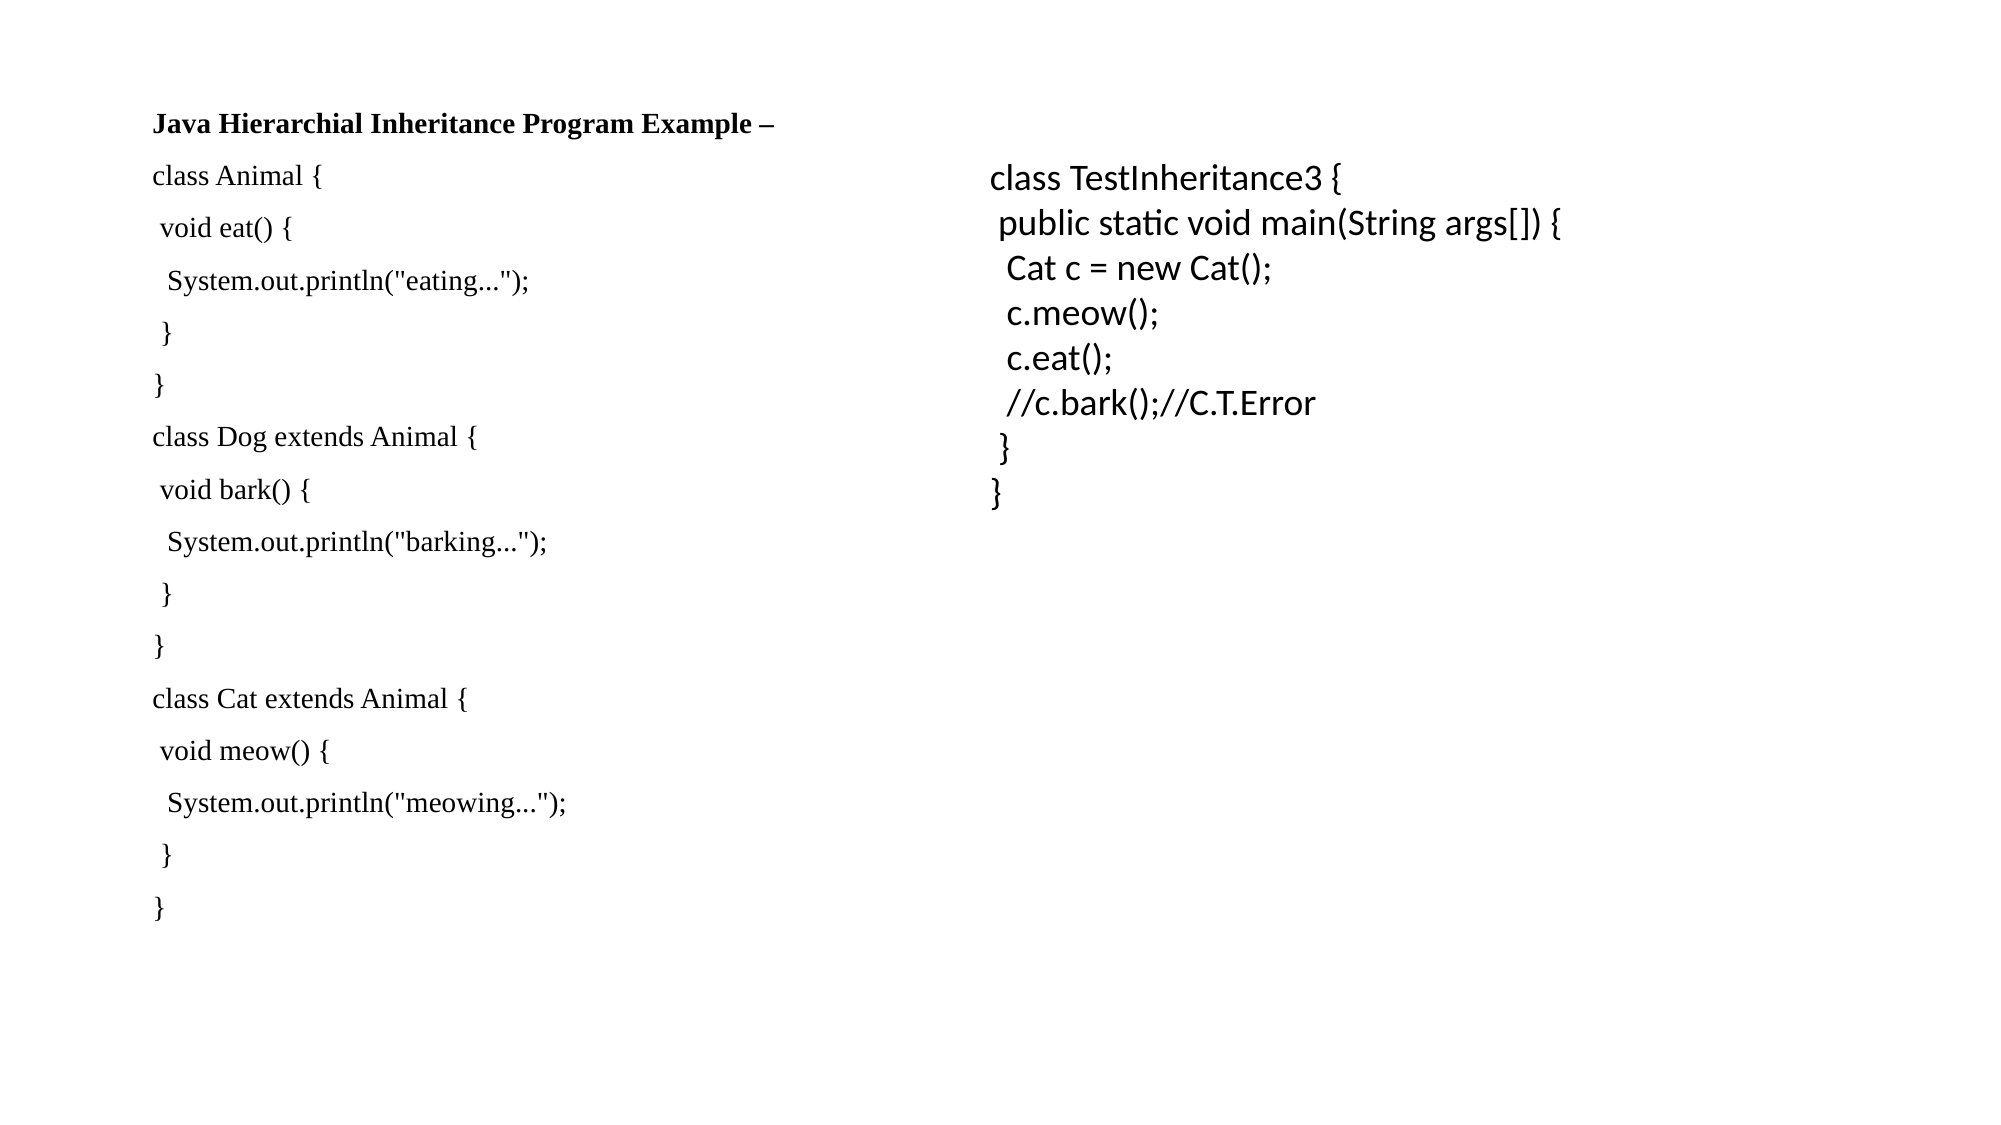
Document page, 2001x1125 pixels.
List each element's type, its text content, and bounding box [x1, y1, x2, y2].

text_box class TestInheritance3 { public static void main(String args[]) { Cat c = new Cat(); c.meow(); c.eat(); //c.bark();//C.T.Error } } [974, 145, 1788, 521]
list Java Hierarchial Inheritance Program Example – class Animal { void eat() { System.out.println("eating..."); } } class Dog extends Animal { void bark() { System.out.println("barking..."); } } class Cat extends Animal { void meow() { System.out.println("meowing..."); } } [137, 100, 1863, 1014]
